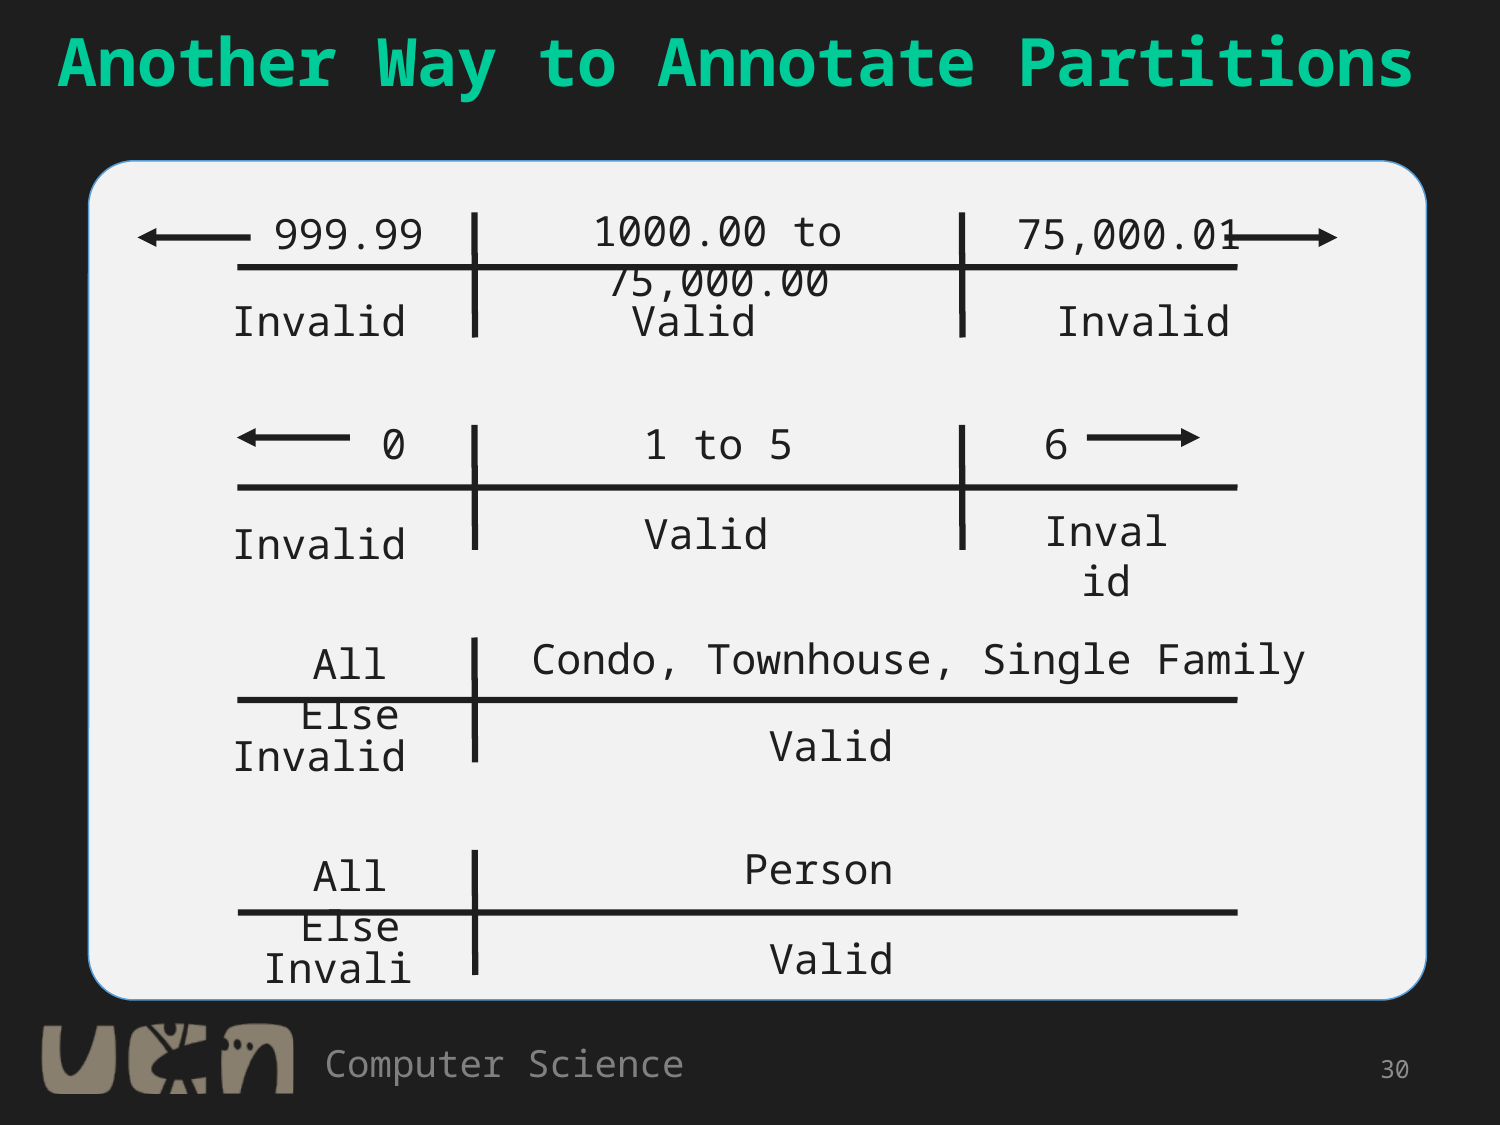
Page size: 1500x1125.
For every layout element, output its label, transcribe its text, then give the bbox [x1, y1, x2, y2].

slide_number 30 [1210, 1035, 1425, 1106]
text_box [87, 160, 1428, 1001]
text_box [137, 197, 1376, 1001]
text_box Another Way to Annotate Partitions [24, 12, 1450, 125]
